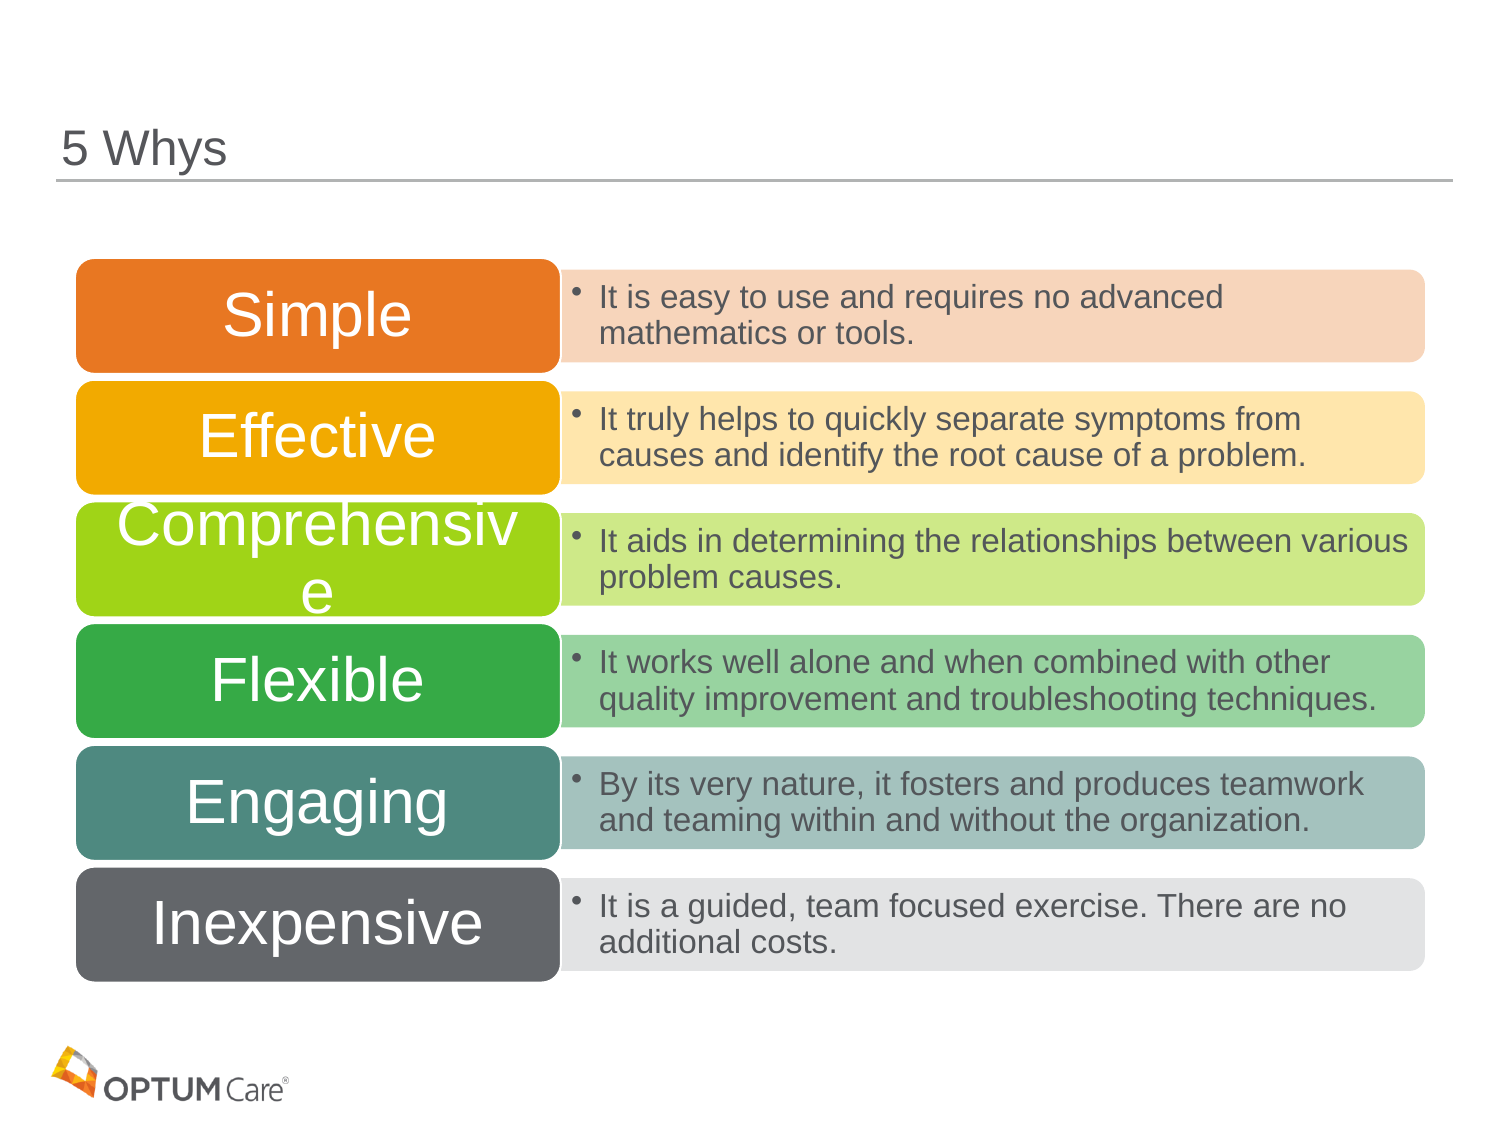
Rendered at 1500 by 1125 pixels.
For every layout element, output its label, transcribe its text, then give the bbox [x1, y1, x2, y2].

text_box It works well alone and when combined with other quality improvement and troubleshooting techniques. [561, 633, 1426, 729]
title 5 Whys [60, 0, 1454, 177]
text_box It is a guided, team focused exercise. There are no additional costs. [561, 877, 1426, 972]
text_box Comprehensive [73, 500, 562, 619]
text_box Engaging [73, 743, 562, 862]
text_box It truly helps to quickly separate symptoms from causes and identify the root cause of a problem. [560, 390, 1426, 486]
text_box By its very nature, it fosters and produces teamwork and teaming within and without the organization. [561, 755, 1426, 851]
picture [50, 1045, 289, 1102]
text_box It aids in determining the relationships between various problem causes. [560, 511, 1426, 607]
text_box Simple [73, 256, 562, 375]
text_box Effective [73, 378, 562, 497]
text_box Inexpensive [73, 865, 562, 984]
text_box It is easy to use and requires no advanced mathematics or tools. [561, 268, 1426, 364]
text_box Flexible [73, 622, 562, 741]
